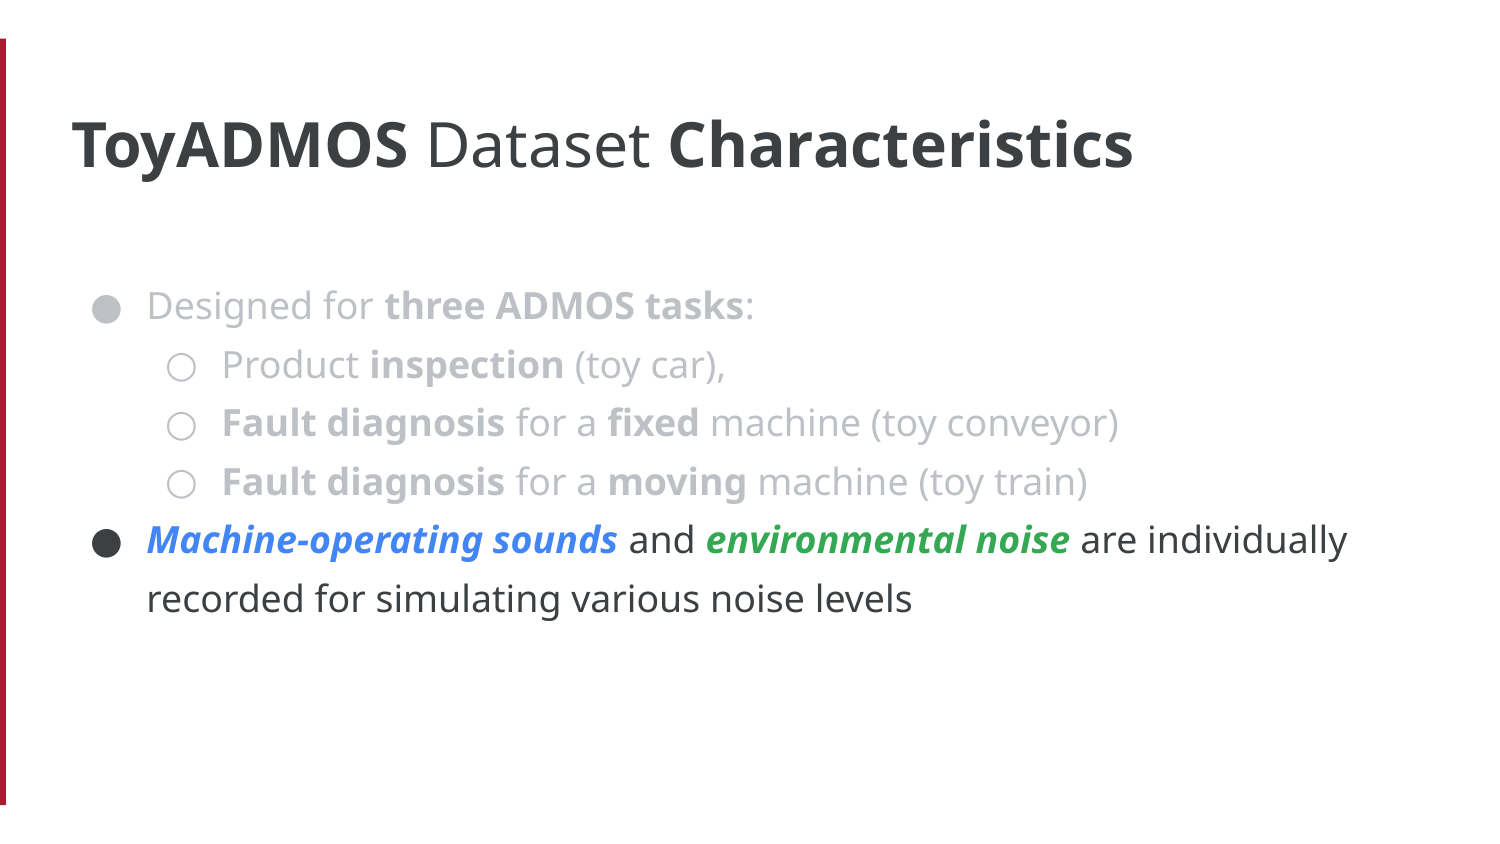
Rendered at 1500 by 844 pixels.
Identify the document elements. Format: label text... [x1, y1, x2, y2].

title ToyADMOS Dataset Characteristics [56, 99, 1336, 188]
list Designed for three ADMOS tasks: Product inspection (toy car), Fault diagnosis for a fixed machine (toy conveyor) Fault diagnosis for a moving machine (toy train) Machine-operating sounds and environmental noise are individually recorded for simulating various noise levels [56, 253, 1443, 806]
